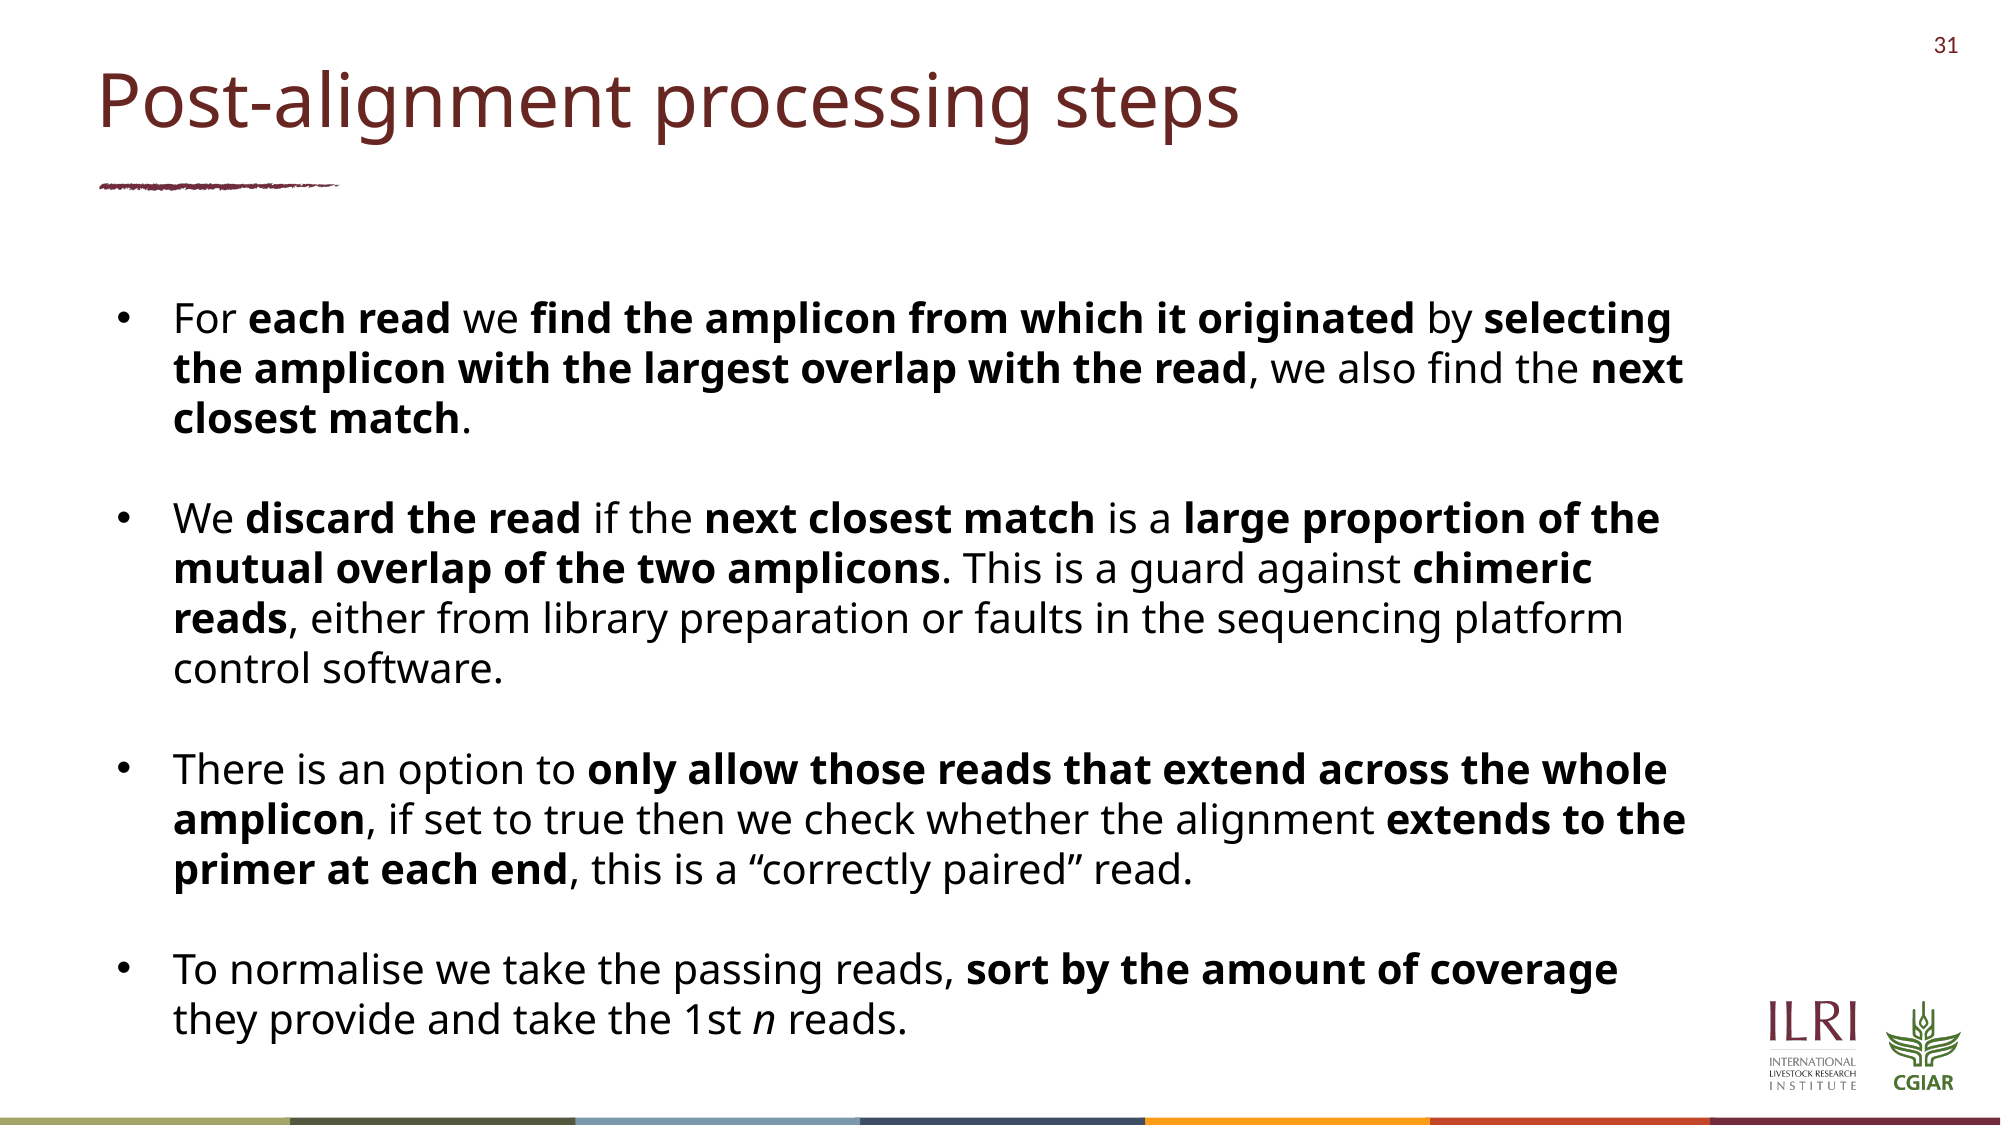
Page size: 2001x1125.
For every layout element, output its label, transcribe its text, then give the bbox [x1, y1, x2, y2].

text_box For each read we find the amplicon from which it originated by selecting the amplicon with the largest overlap with the read, we also find the next closest match. We discard the read if the next closest match is a large proportion of the mutual overlap of the two amplicons. This is a guard against chimeric reads, either from library preparation or faults in the sequencing platform control software. There is an option to only allow those reads that extend across the whole amplicon, if set to true then we check whether the alignment extends to the primer at each end, this is a “correctly paired” read. To normalise we take the passing reads, sort by the amount of coverage they provide and take the 1st n reads. [101, 284, 1729, 1050]
title Post-alignment processing steps [81, 45, 1881, 157]
picture [99, 183, 340, 191]
picture [1770, 1001, 1961, 1090]
